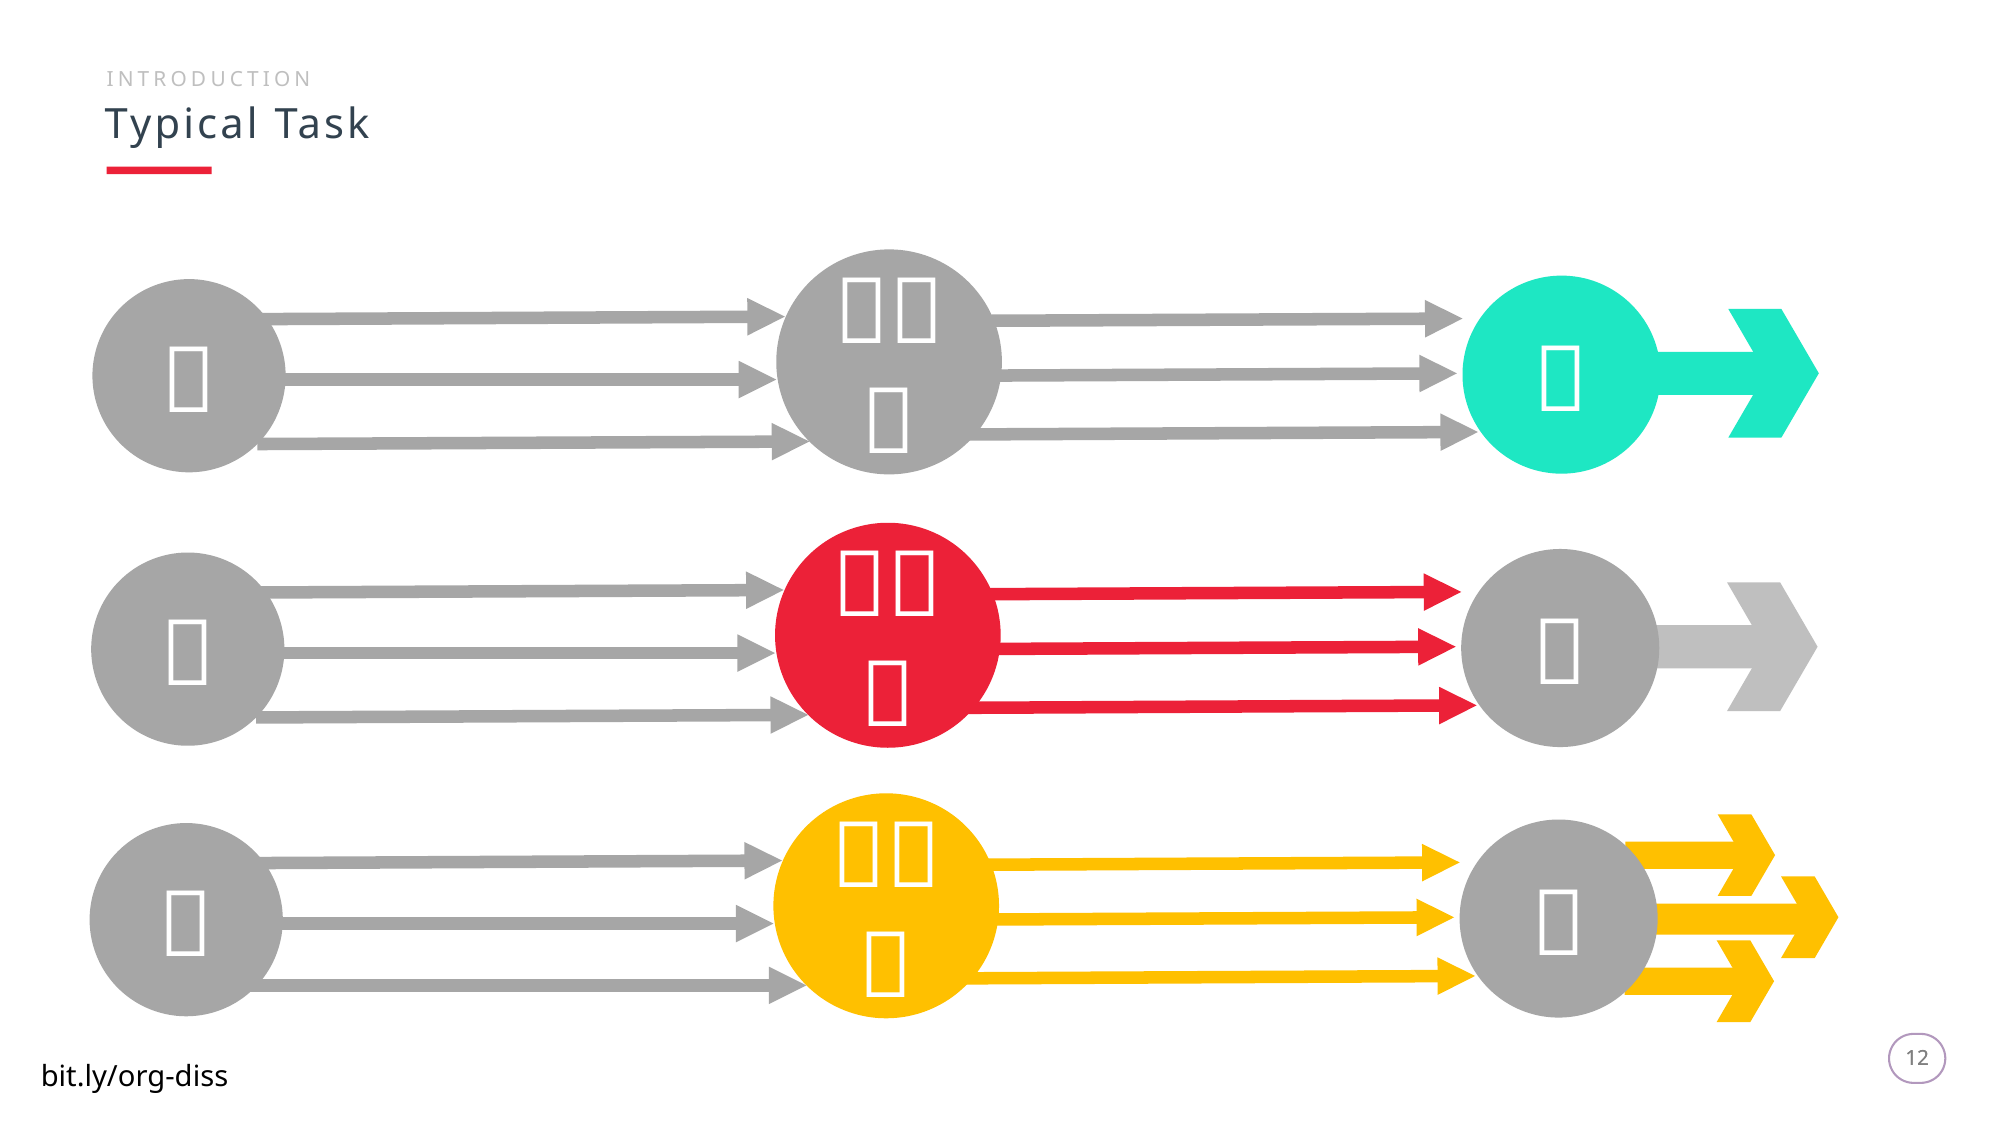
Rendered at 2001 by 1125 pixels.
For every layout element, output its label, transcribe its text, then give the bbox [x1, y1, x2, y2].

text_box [232, 316, 785, 320]
list Typical Task [104, 102, 1894, 153]
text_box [1625, 814, 1776, 896]
text_box  [90, 551, 286, 747]
text_box  [1460, 547, 1638, 749]
text_box  [775, 522, 1001, 748]
text_box  [91, 278, 287, 474]
list INTRODUCTION [106, 68, 1896, 94]
text_box  [1458, 818, 1625, 1019]
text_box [907, 862, 1460, 866]
text_box  [773, 793, 1000, 1019]
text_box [903, 646, 1456, 650]
text_box 12 [1881, 1026, 1953, 1091]
text_box  [88, 822, 284, 1018]
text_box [231, 589, 784, 593]
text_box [1582, 308, 1819, 438]
text_box  [776, 249, 1002, 475]
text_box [909, 591, 1462, 595]
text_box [256, 714, 809, 718]
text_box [923, 975, 1476, 979]
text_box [1581, 582, 1818, 711]
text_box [926, 431, 1478, 435]
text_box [257, 441, 810, 445]
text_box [1624, 876, 1839, 959]
text_box  [1461, 274, 1639, 475]
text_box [230, 860, 782, 864]
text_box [924, 705, 1477, 709]
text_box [1624, 959, 1775, 1022]
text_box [910, 318, 1463, 322]
